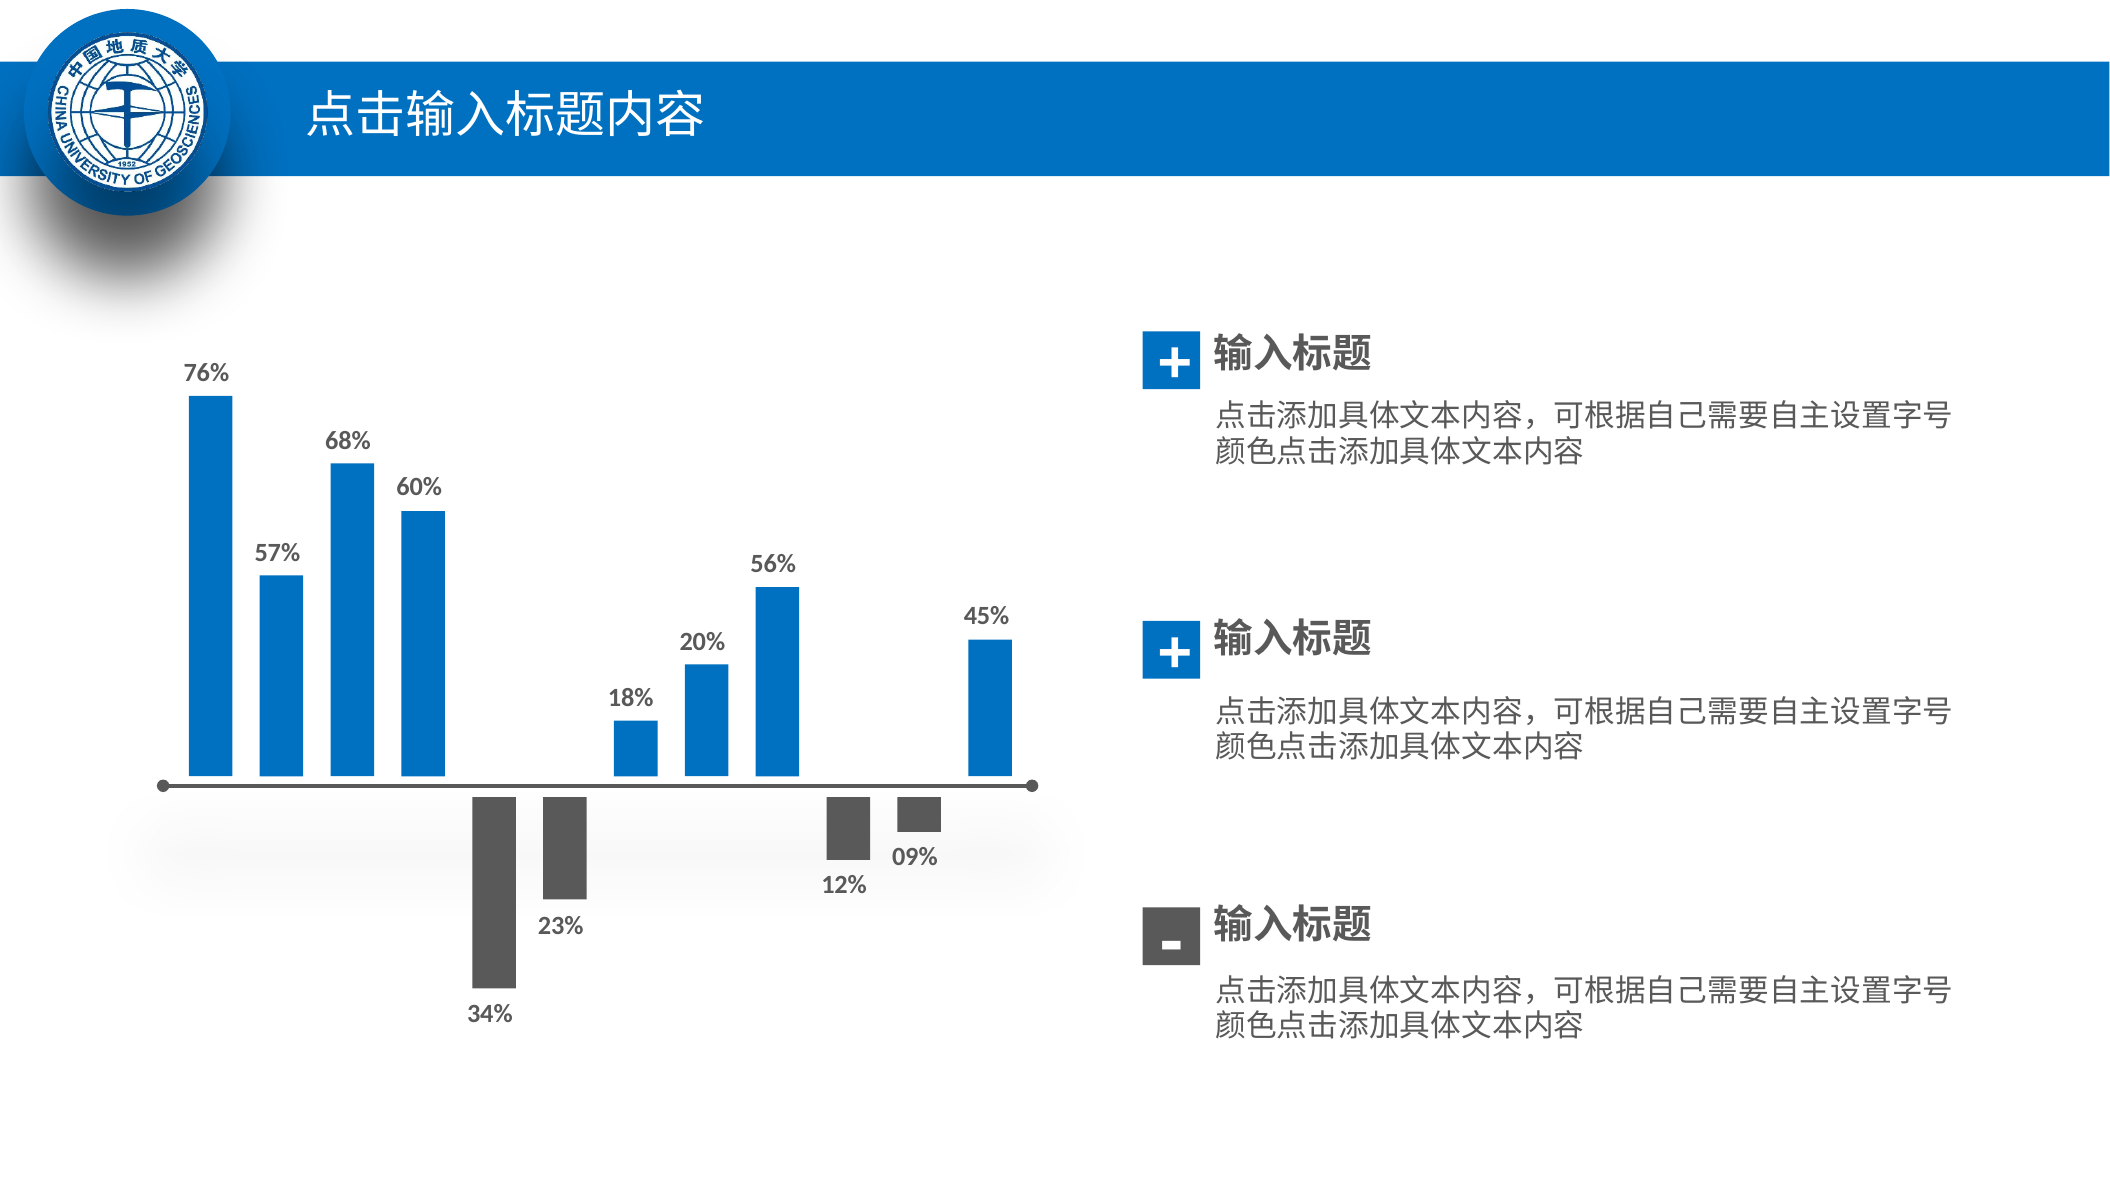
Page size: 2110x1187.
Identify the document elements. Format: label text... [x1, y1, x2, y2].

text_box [1142, 891, 1983, 1052]
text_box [309, 415, 387, 777]
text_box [1142, 605, 1983, 773]
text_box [664, 616, 735, 777]
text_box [876, 797, 954, 879]
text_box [1142, 320, 1983, 478]
picture [42, 25, 212, 200]
list 点击输入标题内容 [290, 74, 810, 158]
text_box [592, 672, 664, 777]
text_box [948, 591, 1025, 777]
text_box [522, 797, 600, 948]
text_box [168, 347, 245, 777]
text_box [805, 797, 883, 907]
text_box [451, 797, 529, 1036]
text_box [381, 461, 458, 777]
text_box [239, 527, 309, 777]
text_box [735, 539, 812, 777]
